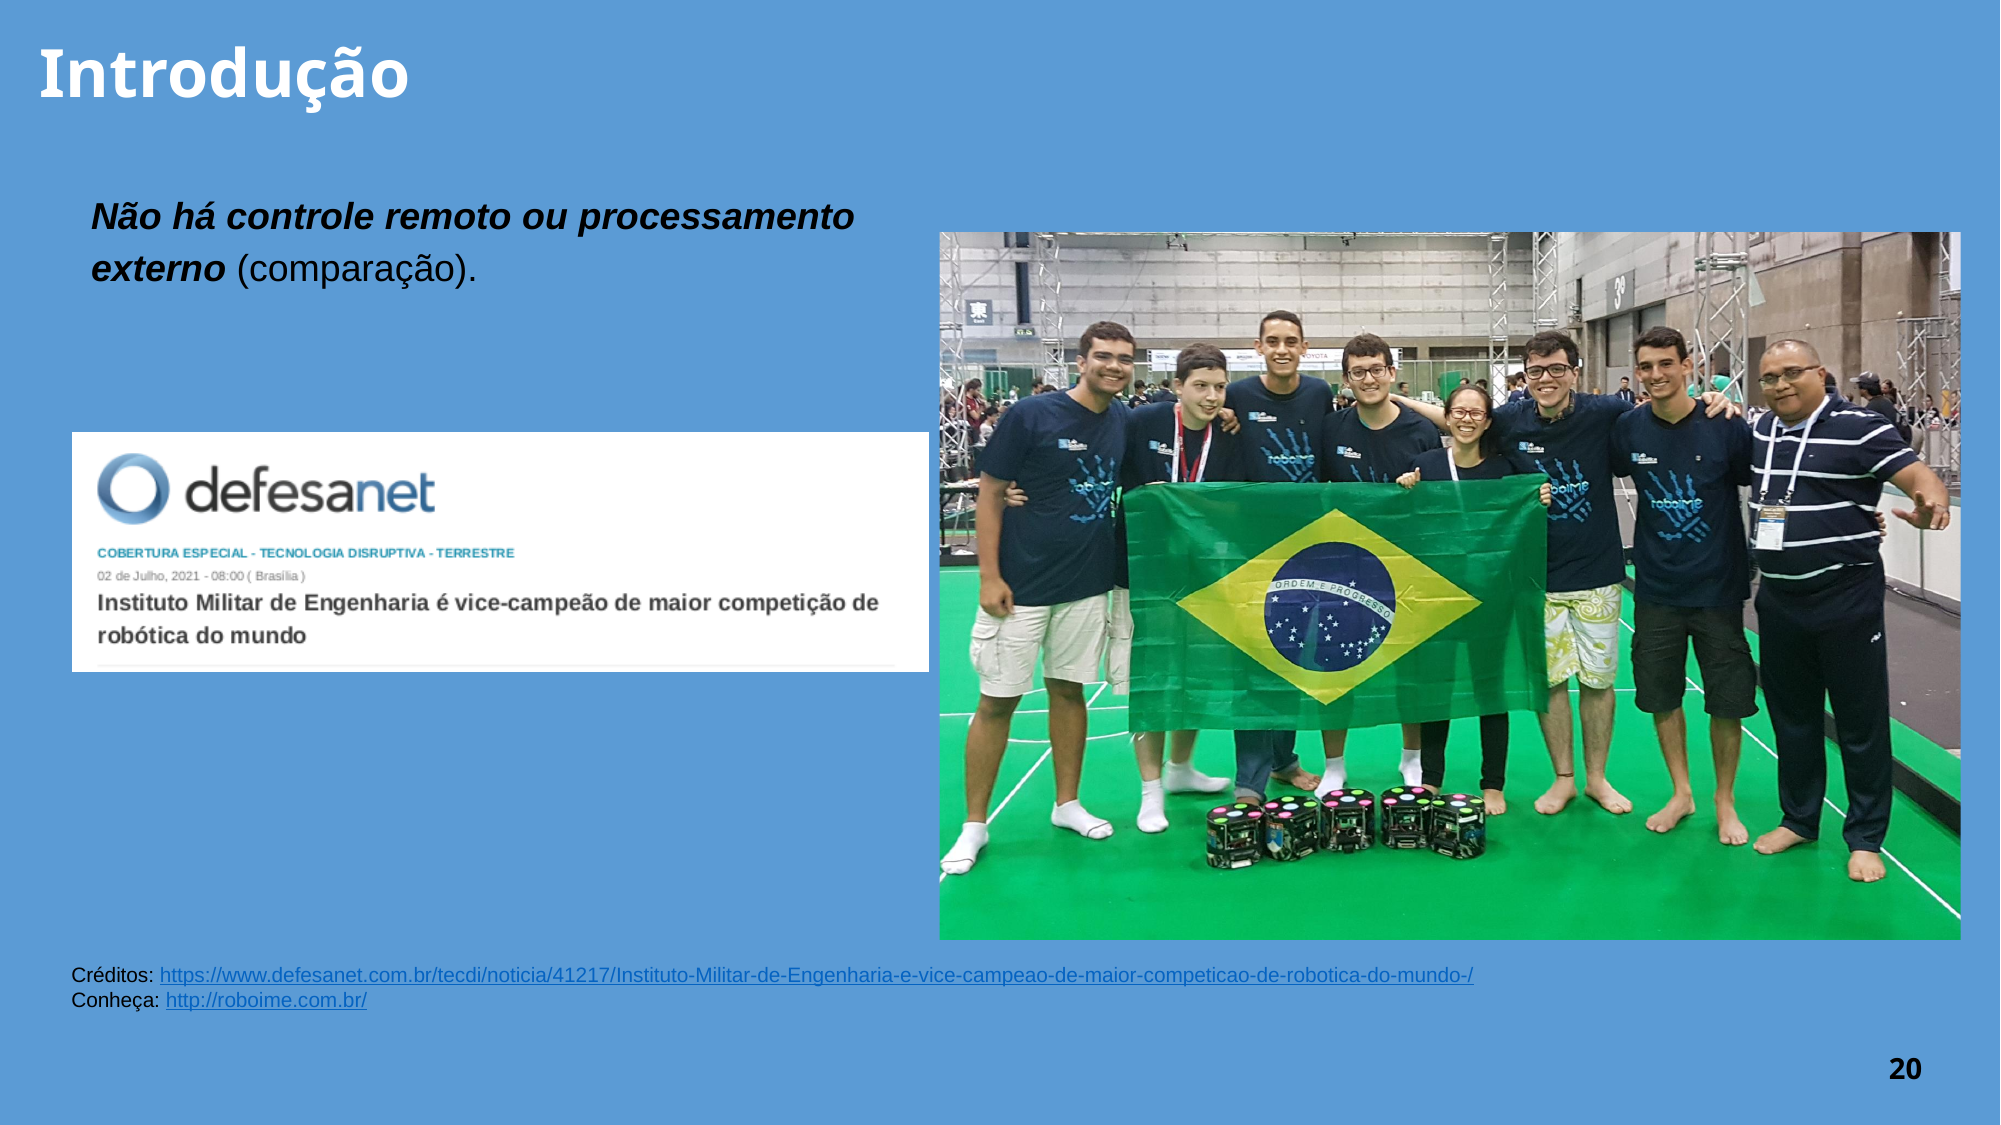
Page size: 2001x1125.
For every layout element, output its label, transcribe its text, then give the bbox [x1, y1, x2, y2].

text_box Créditos: https://www.defesanet.com.br/tecdi/noticia/41217/Instituto-Militar-de-Engenharia-e-vice-campeao-de-maior-competicao-de-robotica-do-mundo-/ Conheça: http://roboime.com.br/ [56, 954, 1525, 1019]
text_box Introdução [25, 23, 2000, 119]
picture [939, 231, 1961, 940]
picture [72, 431, 929, 672]
text_box Não há controle remoto ou processamento externo (comparação). [57, 170, 940, 933]
